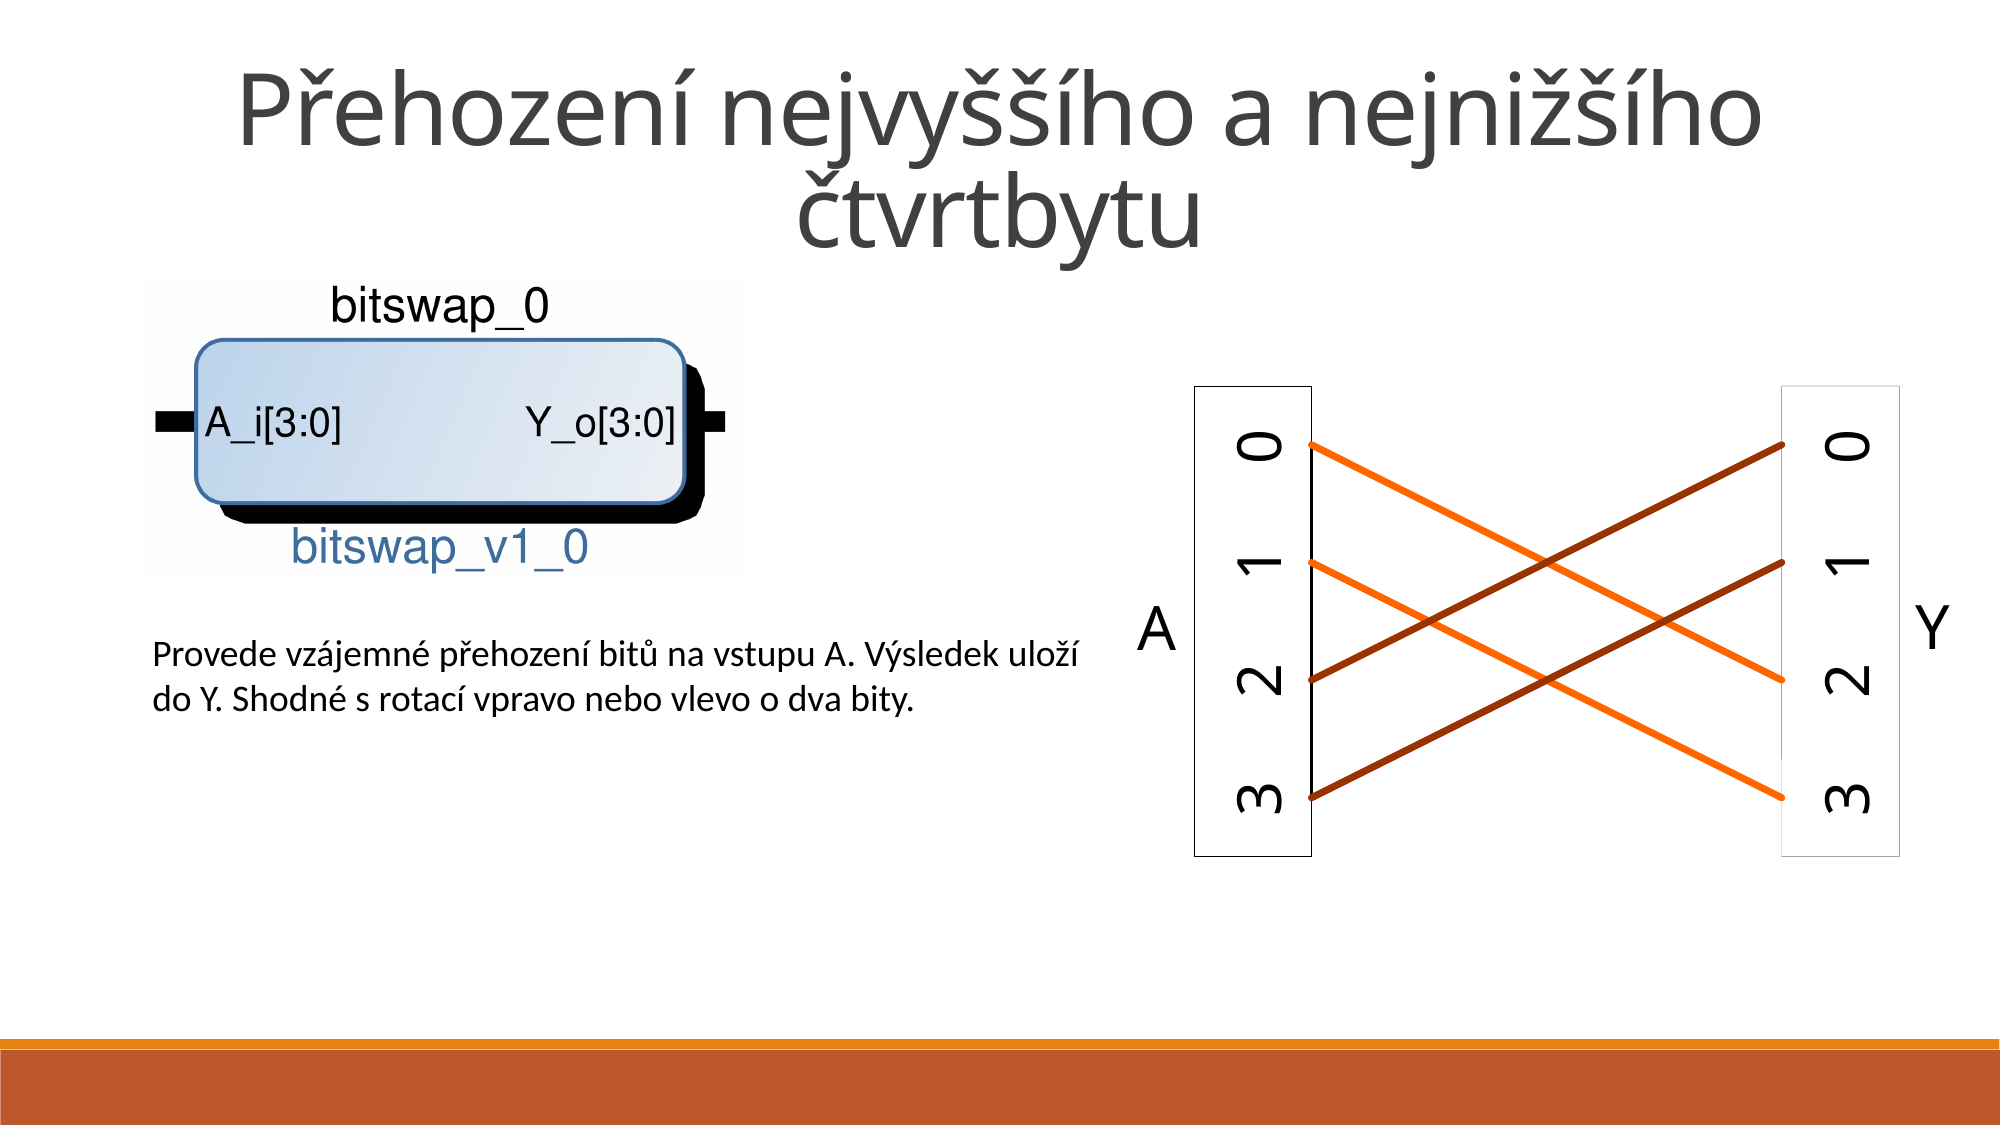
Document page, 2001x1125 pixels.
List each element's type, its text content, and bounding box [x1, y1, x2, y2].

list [136, 275, 748, 579]
picture [1136, 361, 1953, 881]
title Přehození nejvyššího a nejnižšího čtvrtbytu [174, 38, 1825, 276]
text_box Provede vzájemné přehození bitů na vstupu A. Výsledek uloží do Y. Shodné s rotací vpravo nebo vlevo o dva bity. [137, 621, 1134, 726]
